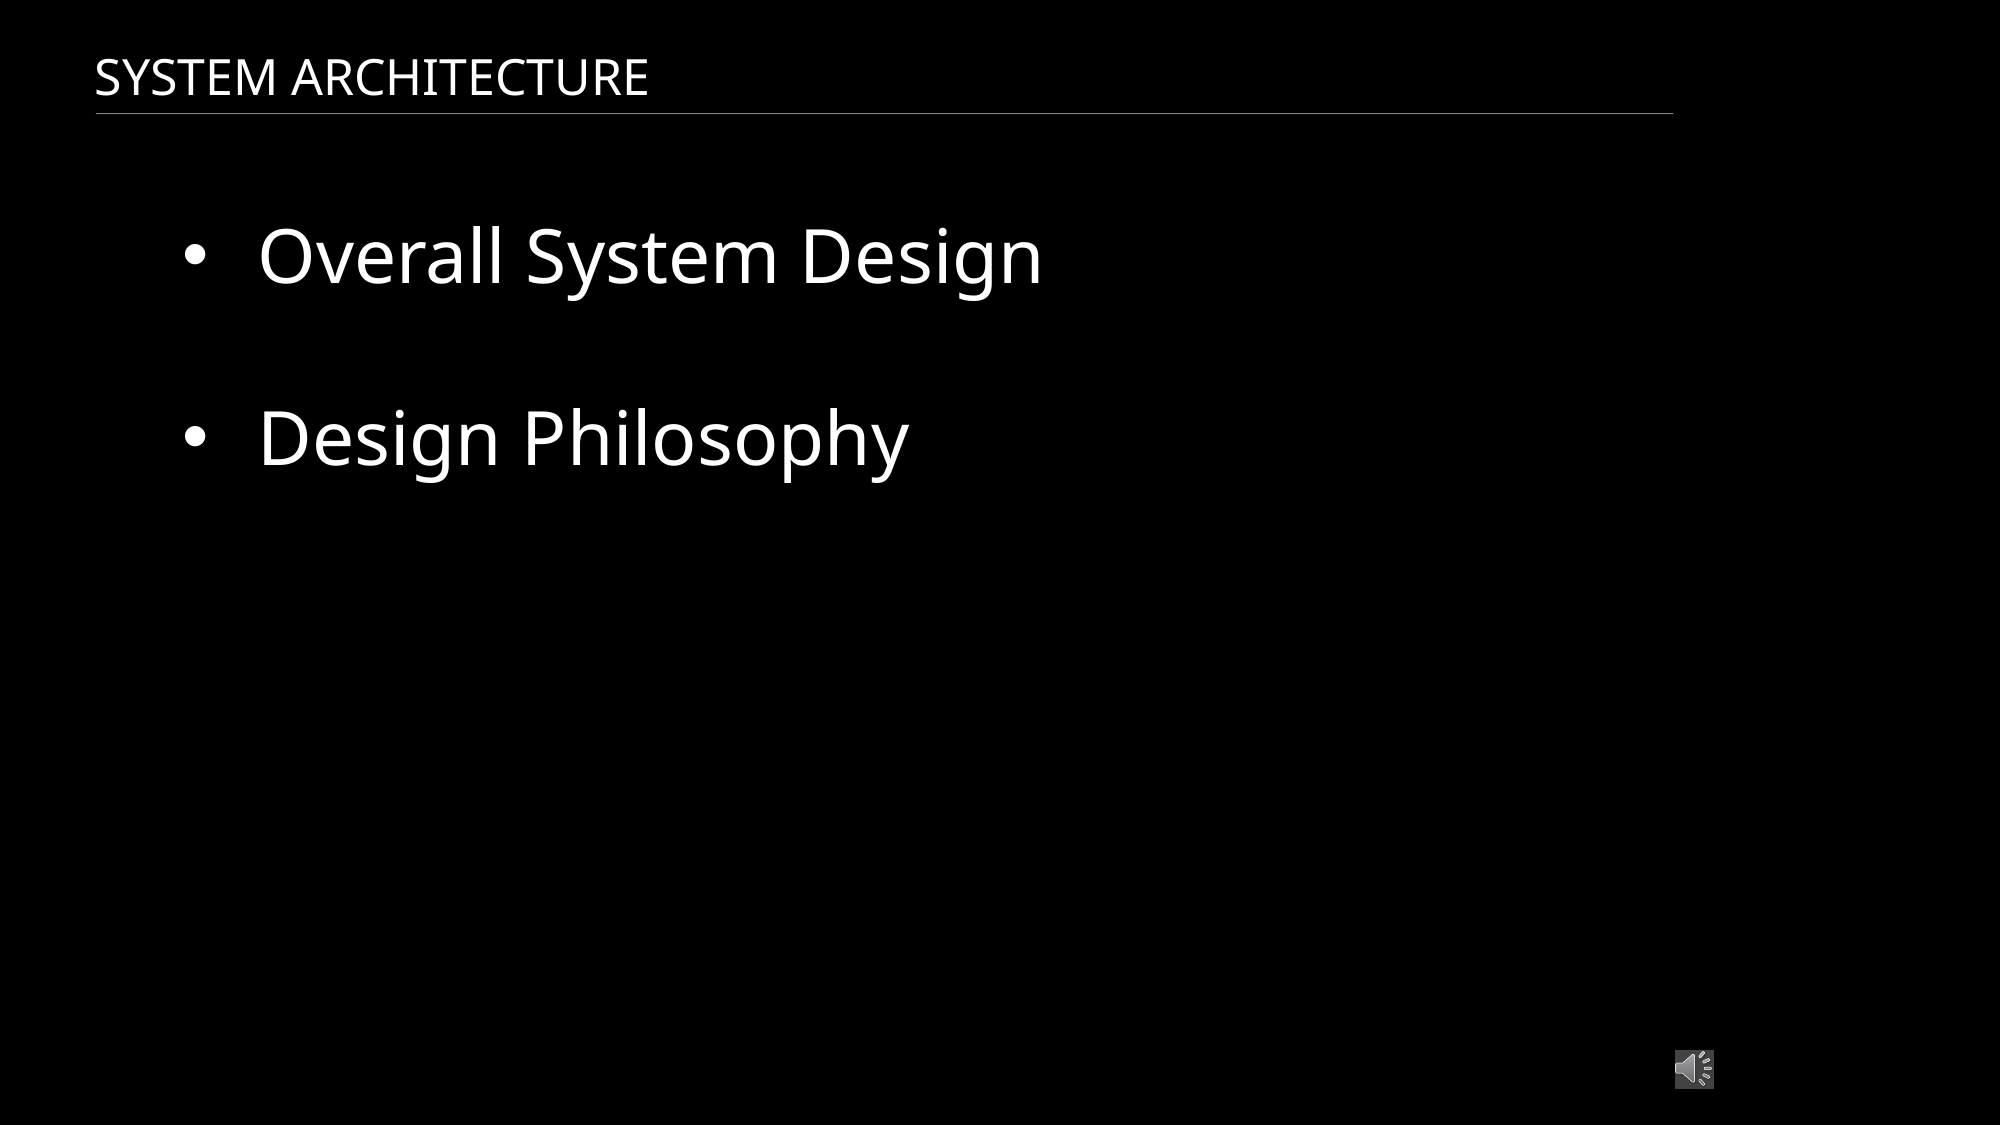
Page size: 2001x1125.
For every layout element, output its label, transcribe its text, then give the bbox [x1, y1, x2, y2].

title SYSTEM ARCHITECTURE [79, 41, 808, 114]
picture [1673, 1048, 1716, 1091]
text_box Overall System Design [167, 200, 1075, 306]
text_box Design Philosophy [167, 383, 1075, 489]
